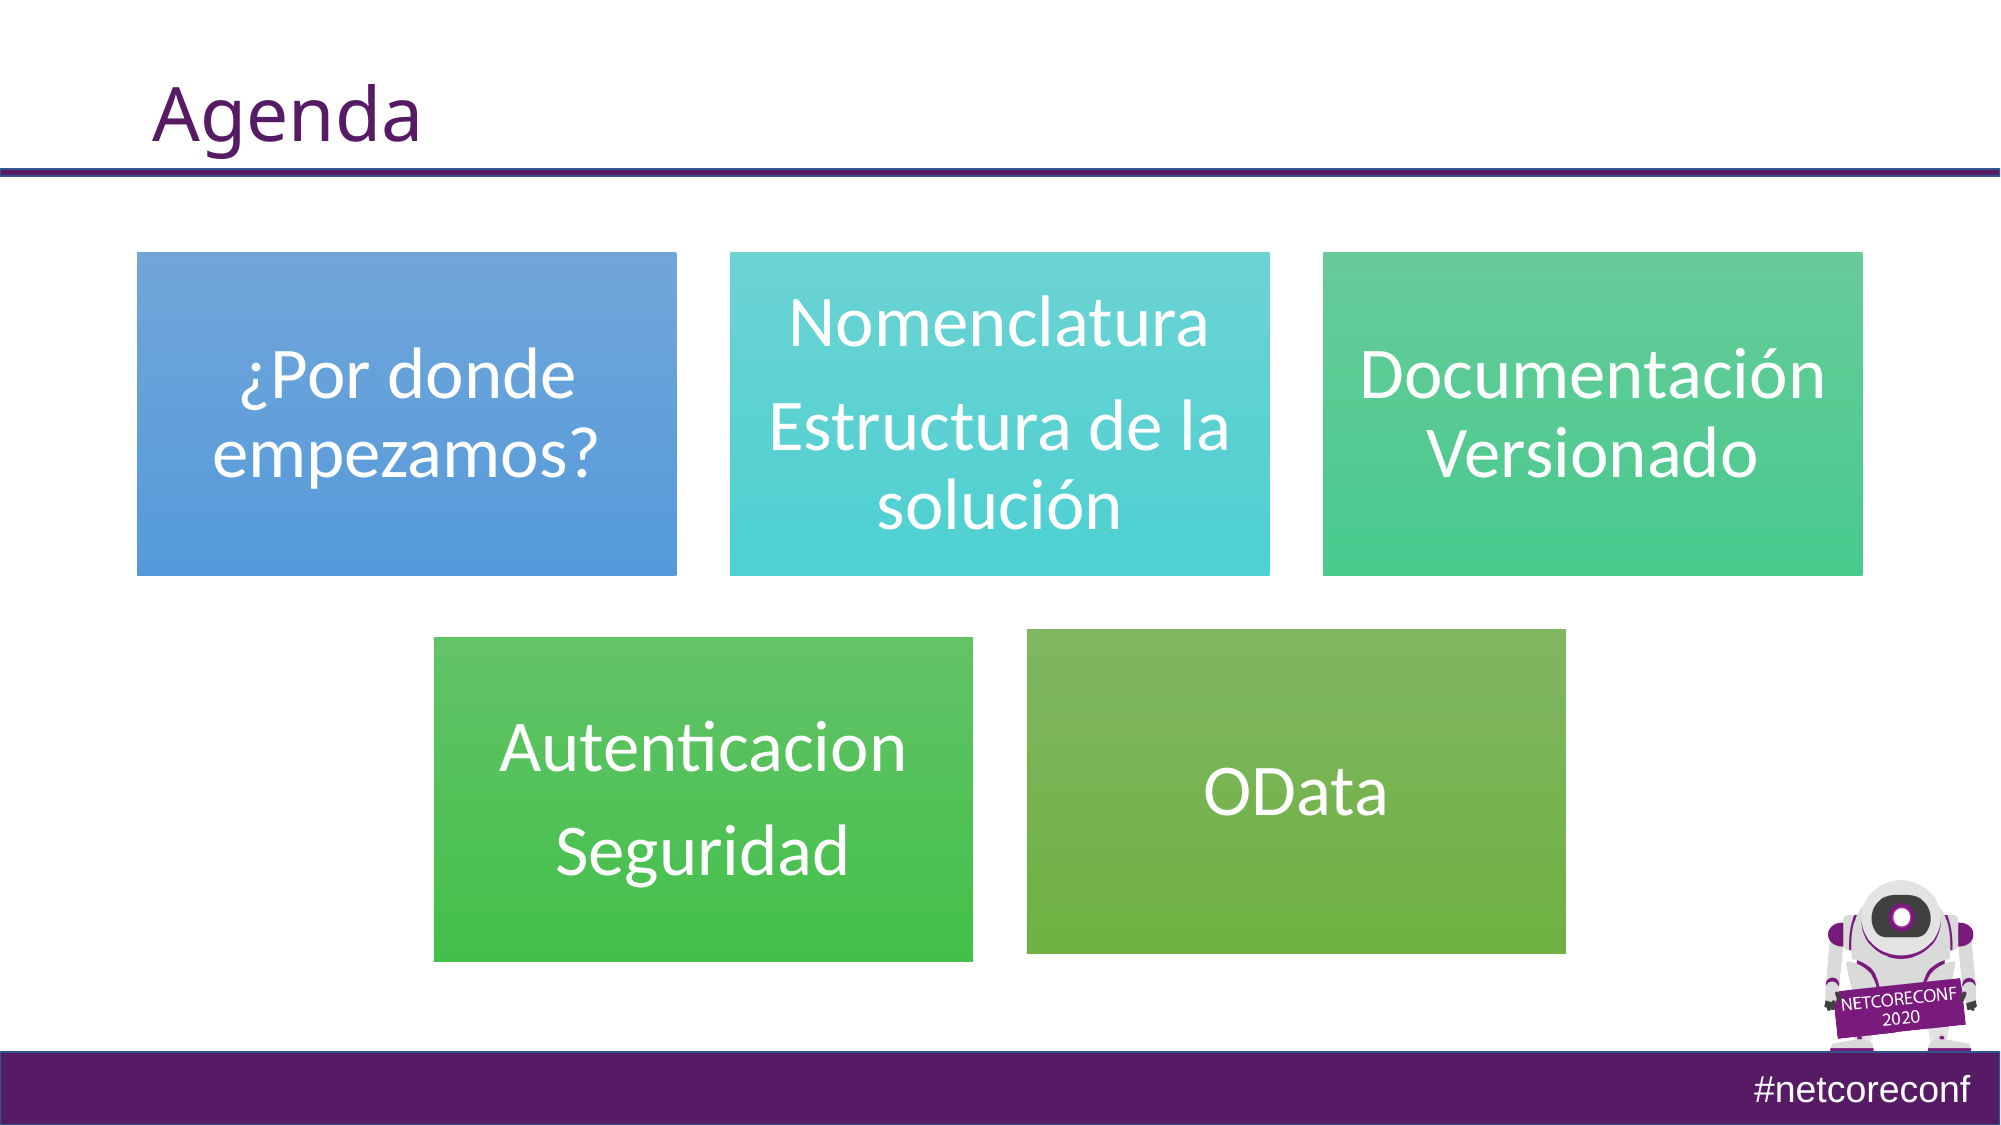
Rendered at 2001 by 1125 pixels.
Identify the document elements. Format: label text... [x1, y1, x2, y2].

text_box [137, 192, 1863, 1014]
picture [1824, 880, 1977, 1051]
title Agenda [137, 20, 1863, 192]
